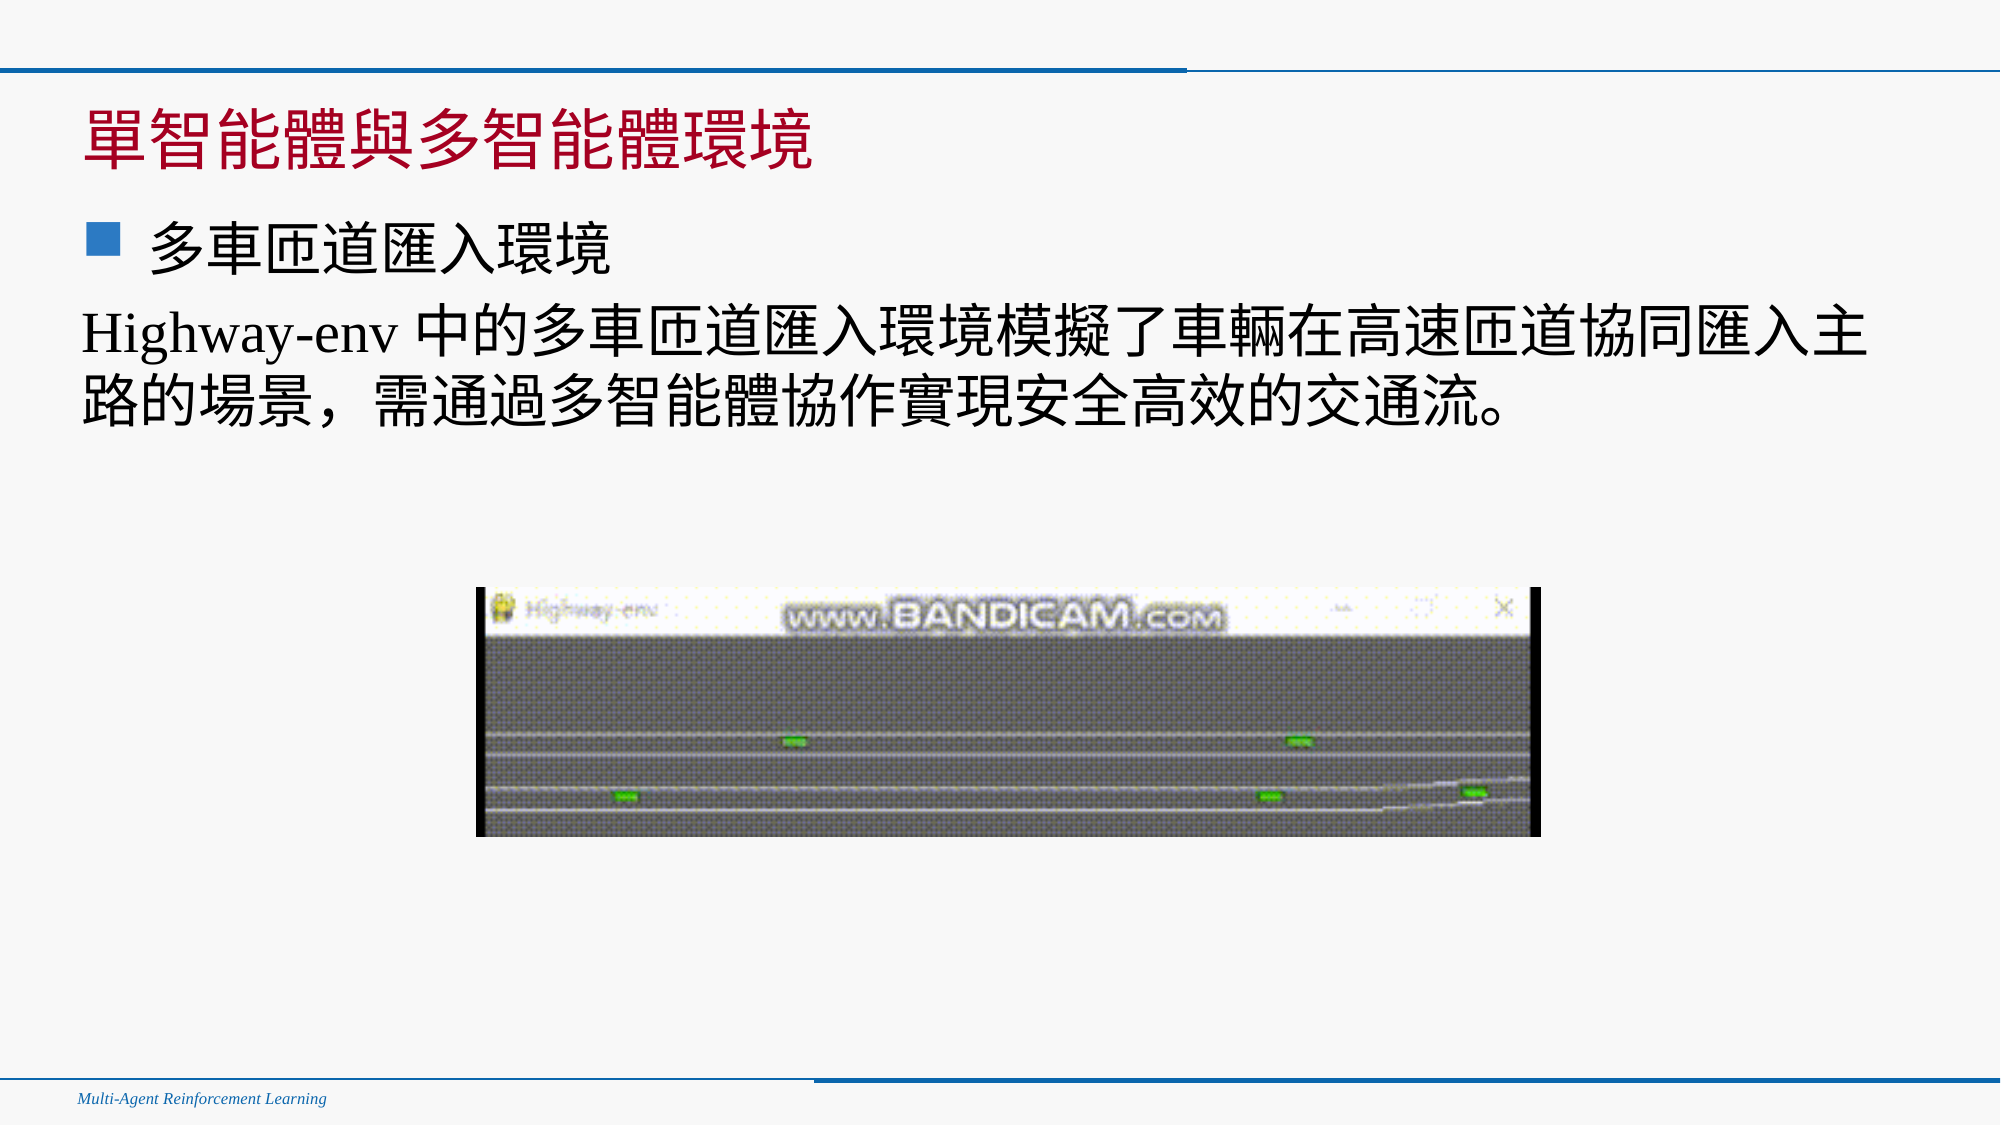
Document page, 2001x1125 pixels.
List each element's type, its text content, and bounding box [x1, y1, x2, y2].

slide_number [1890, 1078, 1974, 1111]
picture [476, 587, 1541, 838]
list 單智能體與多智能體環境 [66, 97, 1931, 178]
list 多車匝道匯入環境 Highway-env中的多車匝道匯入環境模擬了車輛在高速匝道協同匯入主路的場景，需通過多智能體協作實現安全高效的交通流。 [66, 204, 1931, 1051]
